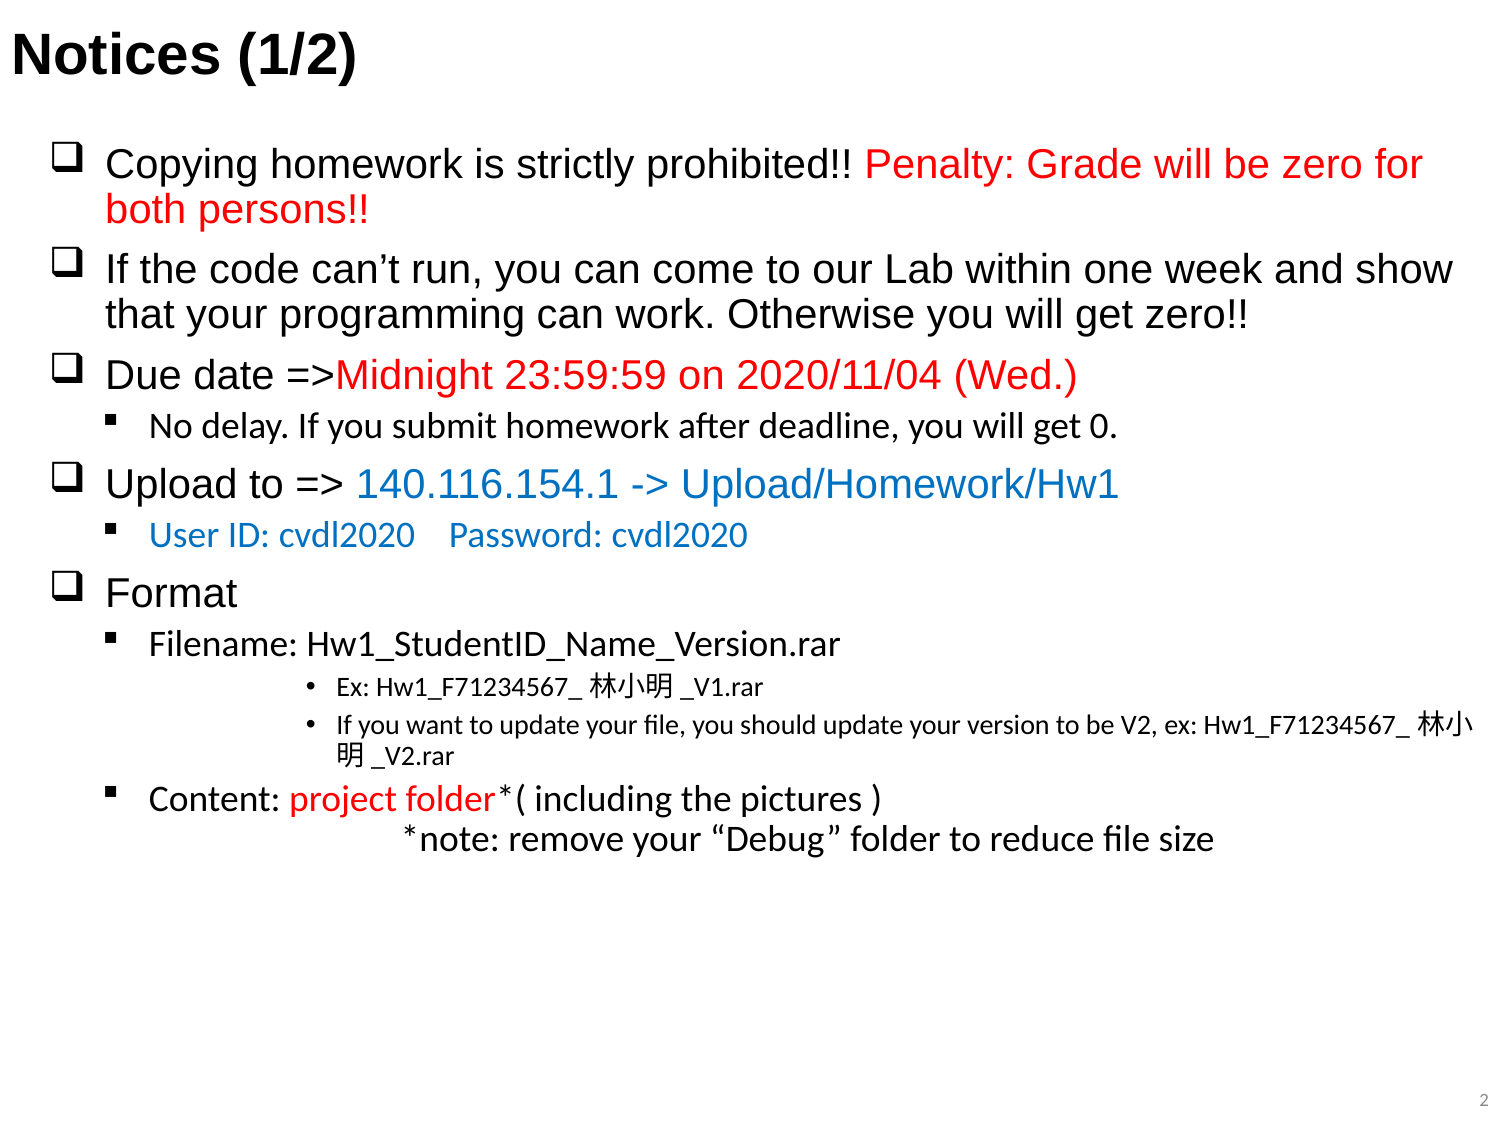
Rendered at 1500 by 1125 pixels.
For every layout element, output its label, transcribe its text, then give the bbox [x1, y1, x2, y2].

title Notices (1/2) [0, 8, 1294, 104]
list Copying homework is strictly prohibited!! Penalty: Grade will be zero for both persons!! If the code can’t run, you can come to our Lab within one week and show that your programming can work. Otherwise you will get zero!! Due date =>Midnight 23:59:59 on 2020/11/04 (Wed.) No delay. If you submit homework after deadline, you will get 0. Upload to => 140.116.154.1 -> Upload/Homework/Hw1 User ID: cvdl2020 Password: cvdl2020 Format Filename: Hw1_StudentID_Name_Version.rar Ex: Hw1_F71234567_林小明_V1.rar If you want to update your file, you should update your version to be V2, ex: Hw1_F71234567_林小明_V2.rar Content: project folder*( including the pictures ) *note: remove your “Debug” folder to reduce file size [11, 127, 1500, 1053]
slide_number 2 [1162, 1076, 1500, 1122]
